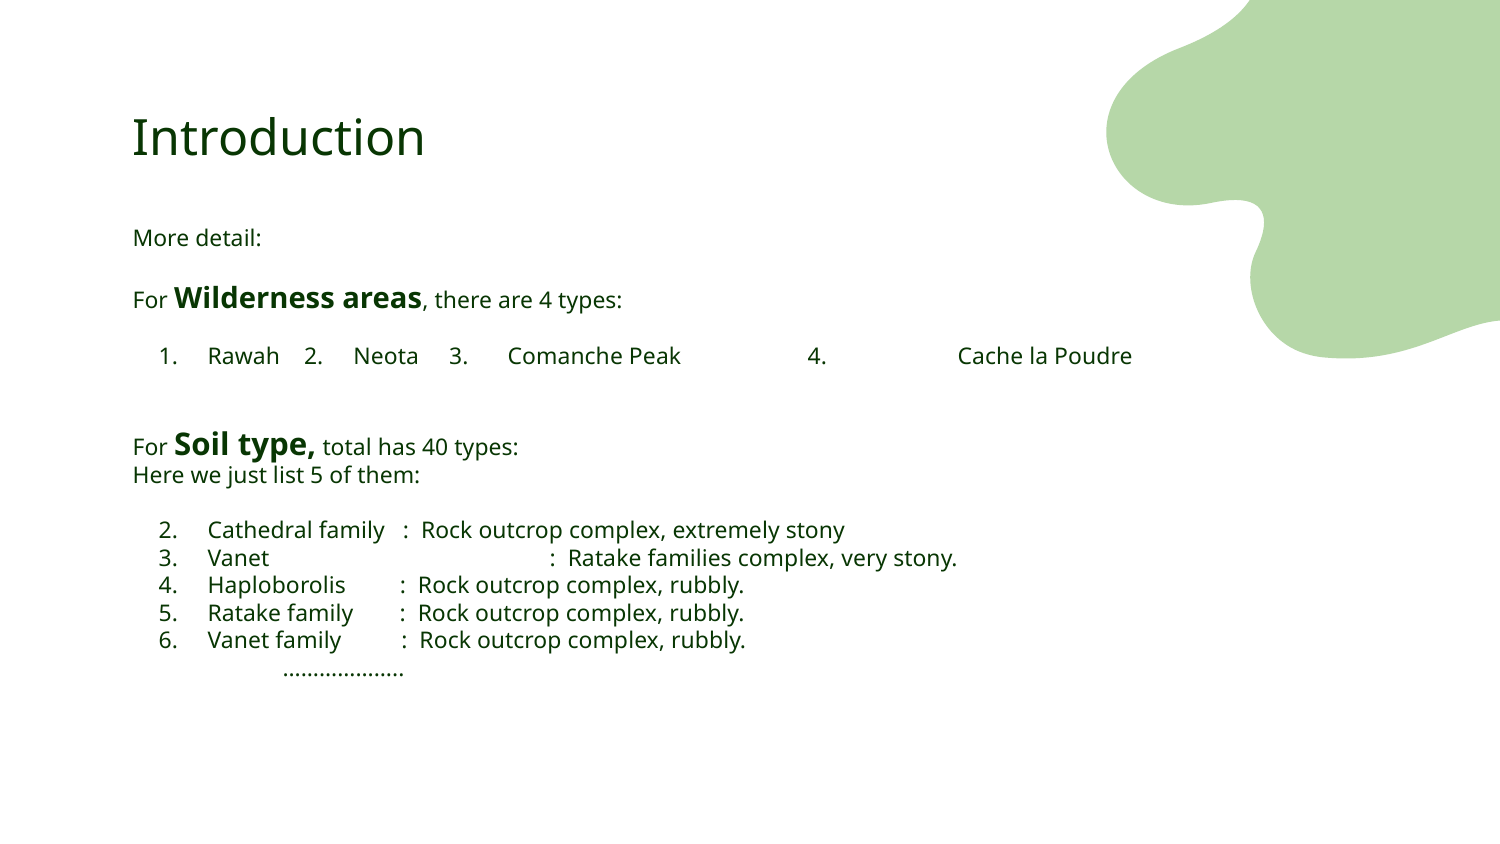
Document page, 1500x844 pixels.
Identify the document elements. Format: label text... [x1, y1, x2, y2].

list More detail: For Wilderness areas, there are 4 types: Rawah 2. Neota 3. Comanche Peak 4. Cache la Poudre For Soil type, total has 40 types: Here we just list 5 of them: Cathedral family : Rock outcrop complex, extremely stony Vanet : Ratake families complex, very stony. Haploborolis : Rock outcrop complex, rubbly. Ratake family : Rock outcrop complex, rubbly. Vanet family : Rock outcrop complex, rubbly. ……………….. [117, 208, 1383, 721]
title Introduction [117, 90, 873, 184]
